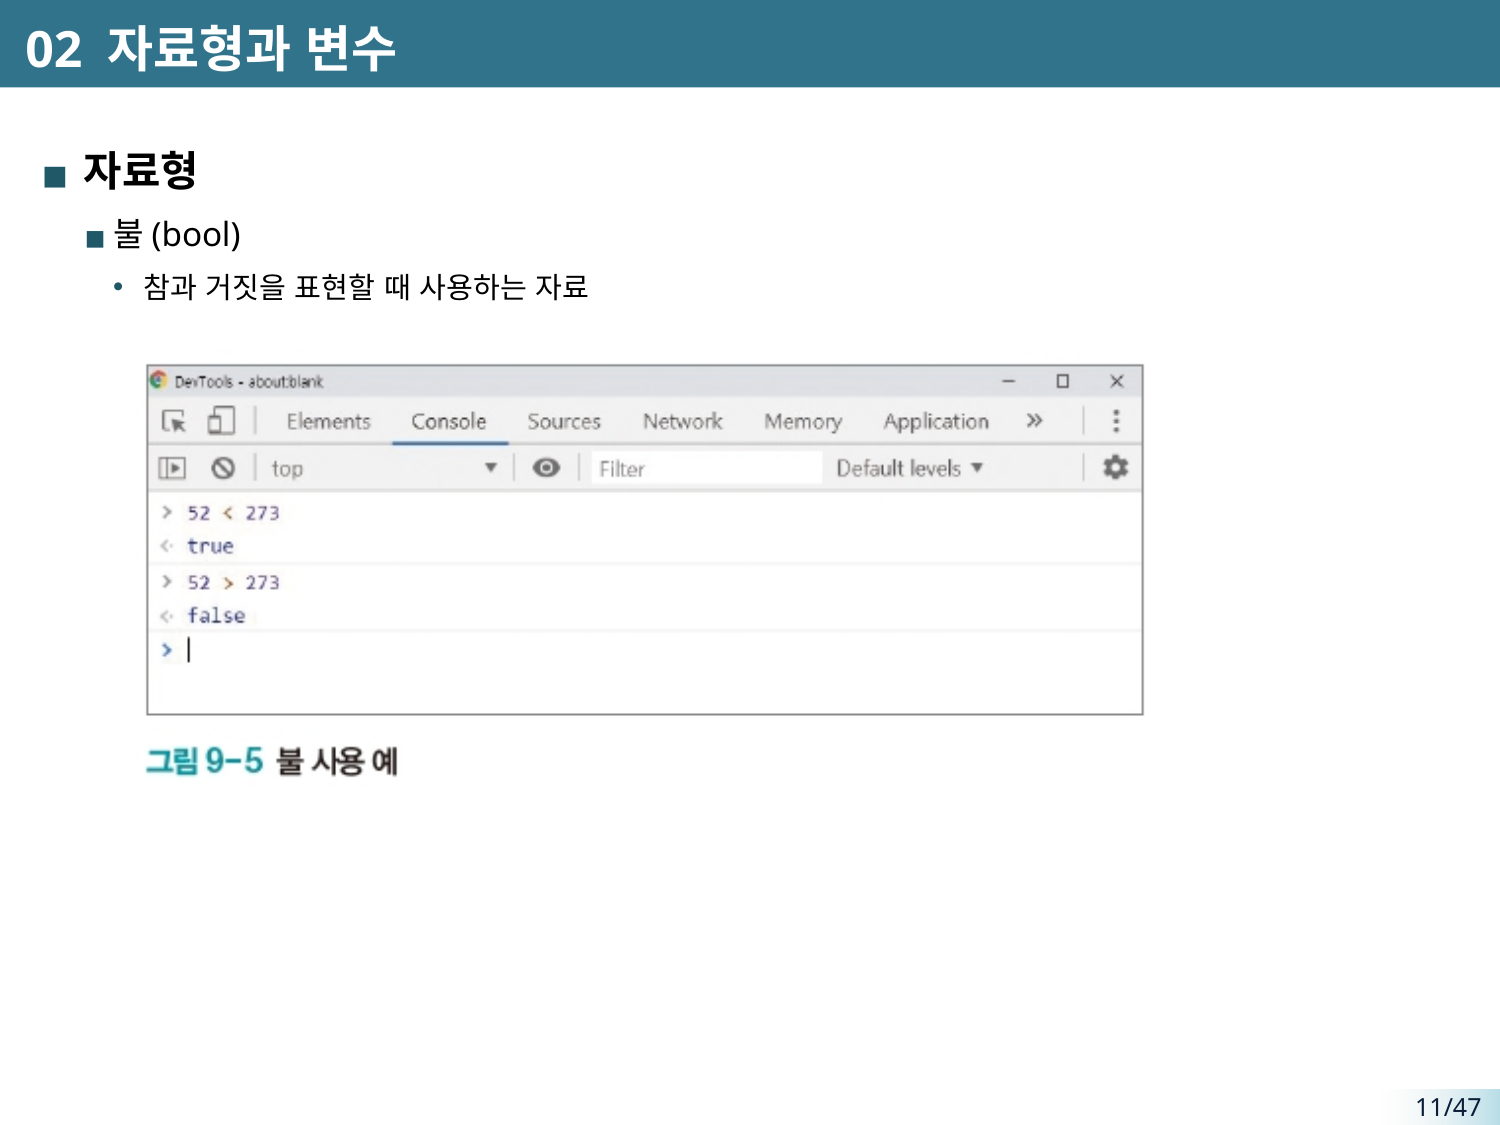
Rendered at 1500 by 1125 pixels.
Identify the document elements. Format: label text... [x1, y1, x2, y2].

list 자료형 불(bool) 참과 거짓을 표현할 때 사용하는 자료 [10, 126, 1481, 1057]
picture [135, 349, 1156, 788]
title 02 자료형과 변수 [10, 8, 1288, 87]
